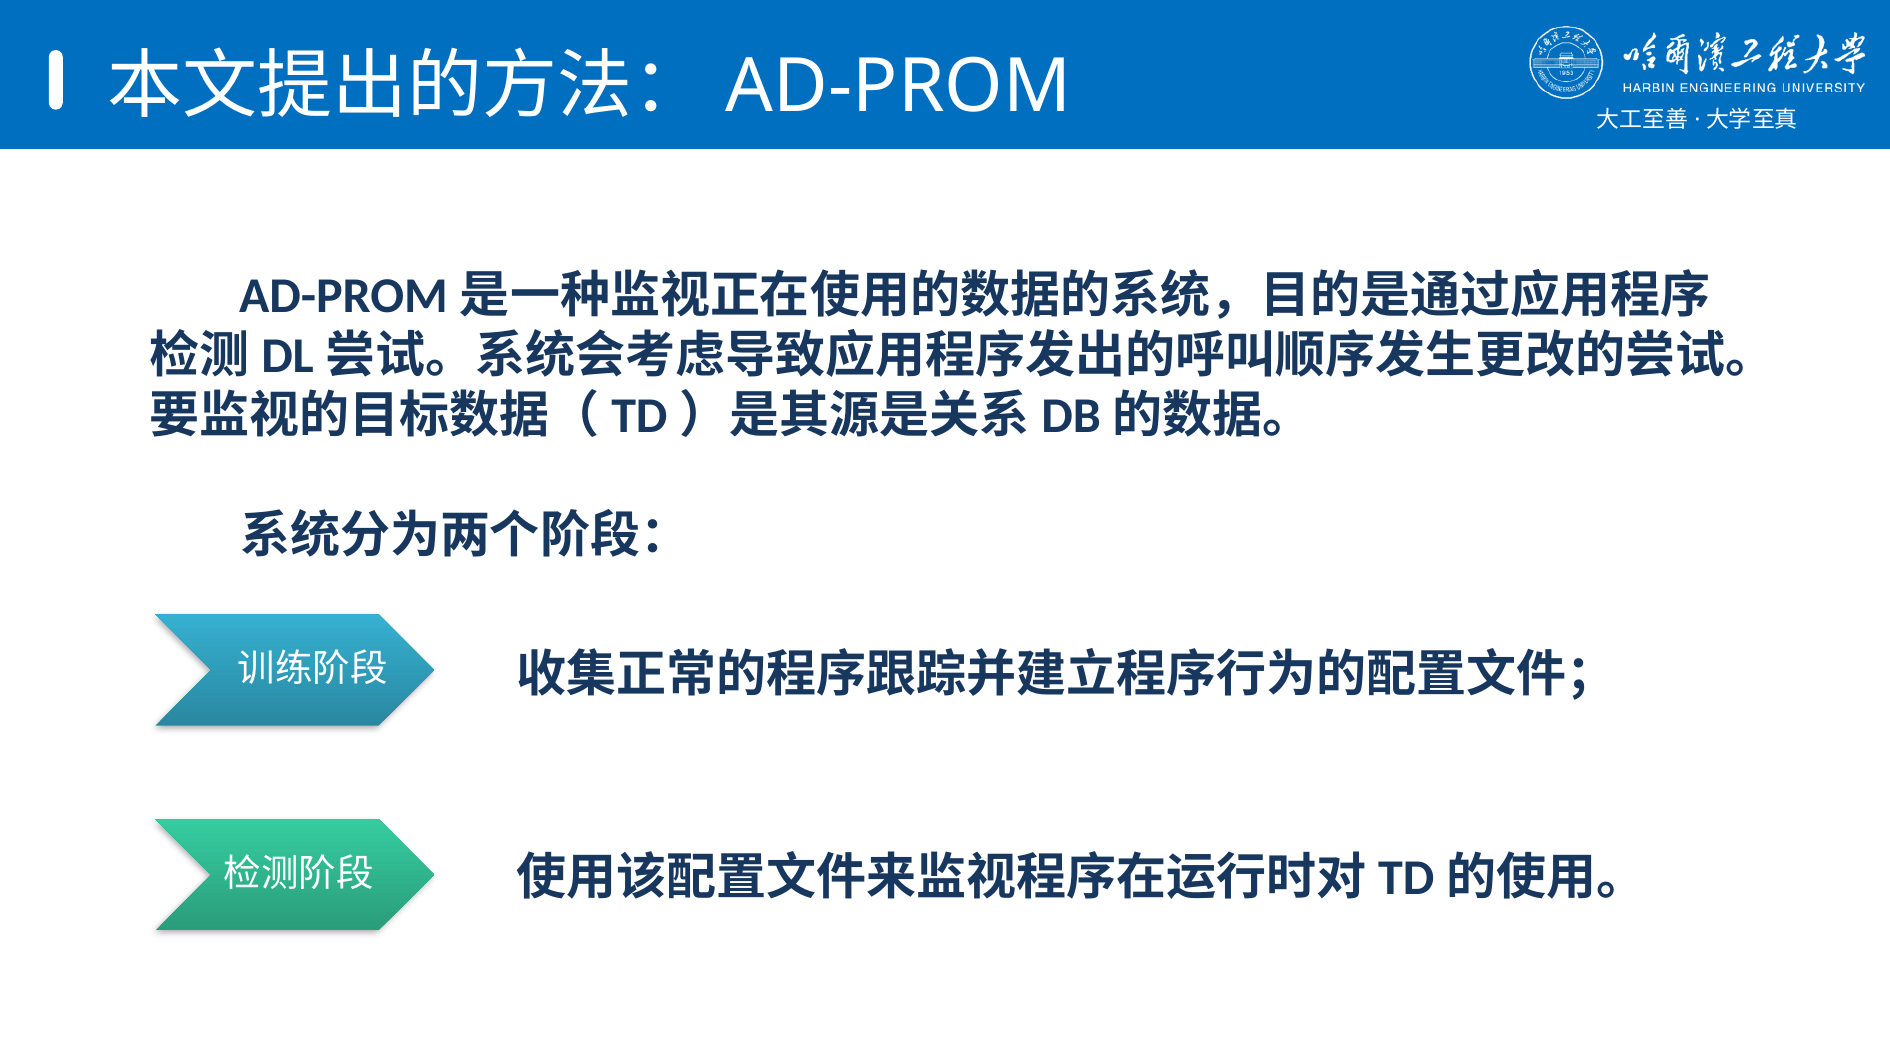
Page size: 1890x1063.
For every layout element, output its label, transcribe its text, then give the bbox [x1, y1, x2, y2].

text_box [155, 614, 435, 726]
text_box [155, 818, 435, 931]
text_box 收集正常的程序跟踪并建立程序行为的配置文件； [501, 633, 1756, 709]
title 本文提出的方法：AD-PROM [93, 28, 1501, 124]
text_box 使用该配置文件来监视程序在运行时对TD的使用。 [501, 836, 1756, 912]
text_box AD-PROM是一种监视正在使用的数据的系统，目的是通过应用程序检测DL尝试。系统会考虑导致应用程序发出的呼叫顺序发生更改的尝试。要监视的目标数据（TD）是其源是关系DB的数据。 系统分为两个阶段： [134, 255, 1756, 631]
picture [1514, 6, 1877, 113]
